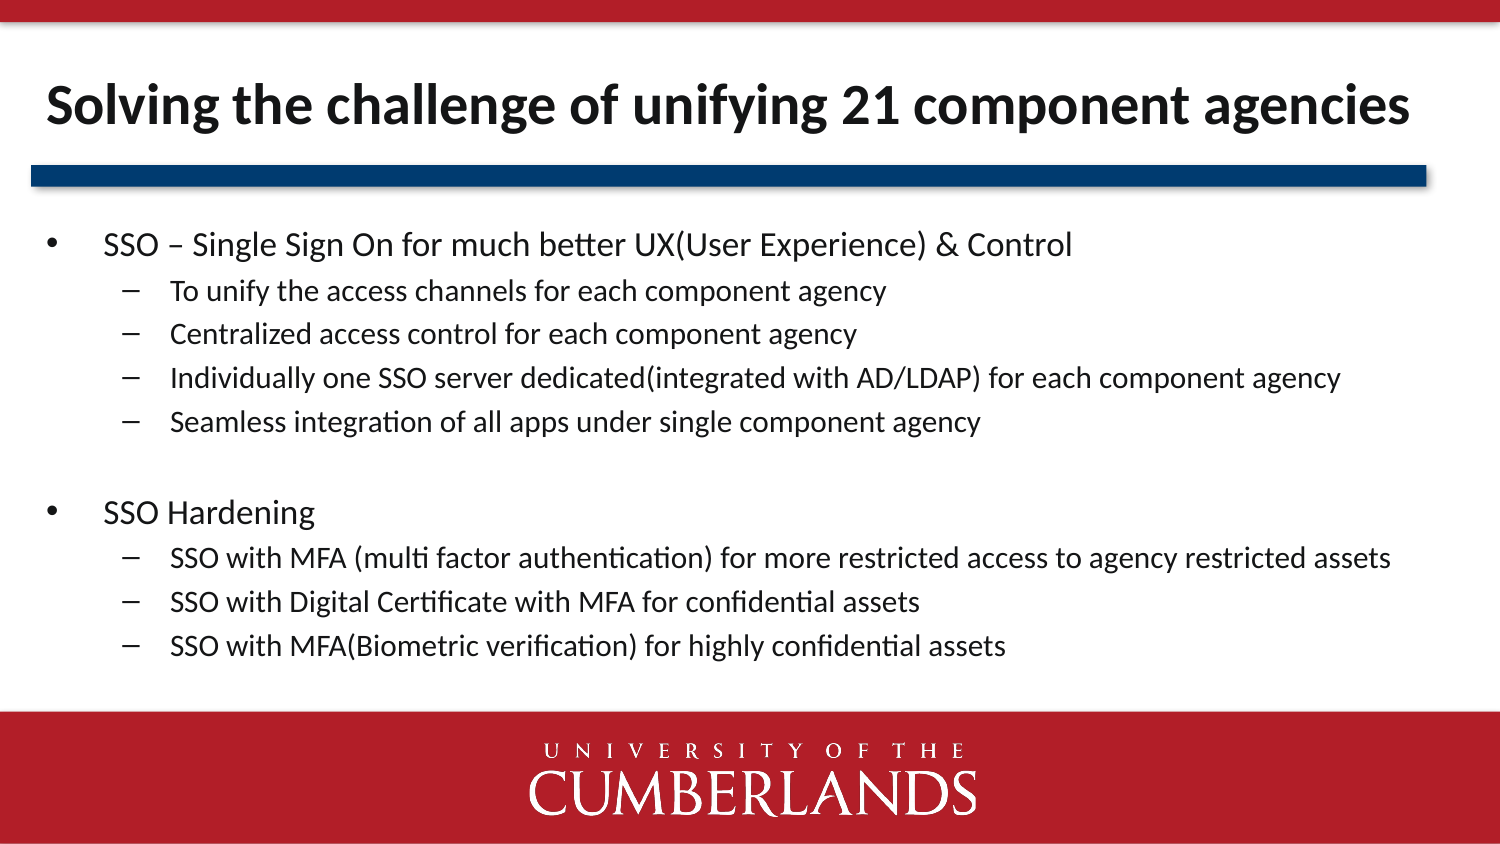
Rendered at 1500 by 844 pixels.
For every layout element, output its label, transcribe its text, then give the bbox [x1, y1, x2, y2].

text_box [0, 711, 1500, 844]
text_box [30, 164, 1427, 187]
text_box Solving the challenge of unifying 21 component agencies [31, 58, 1458, 144]
list SSO – Single Sign On for much better UX(User Experience) & Control To unify the access channels for each component agency Centralized access control for each component agency Individually one SSO server dedicated(integrated with AD/LDAP) for each component agency Seamless integration of all apps under single component agency SSO Hardening SSO with MFA (multi factor authentication) for more restricted access to agency restricted assets SSO with Digital Certificate with MFA for confidential assets SSO with MFA(Biometric verification) for highly confidential assets [31, 213, 1427, 701]
text_box [0, 0, 1500, 23]
picture [529, 742, 976, 817]
